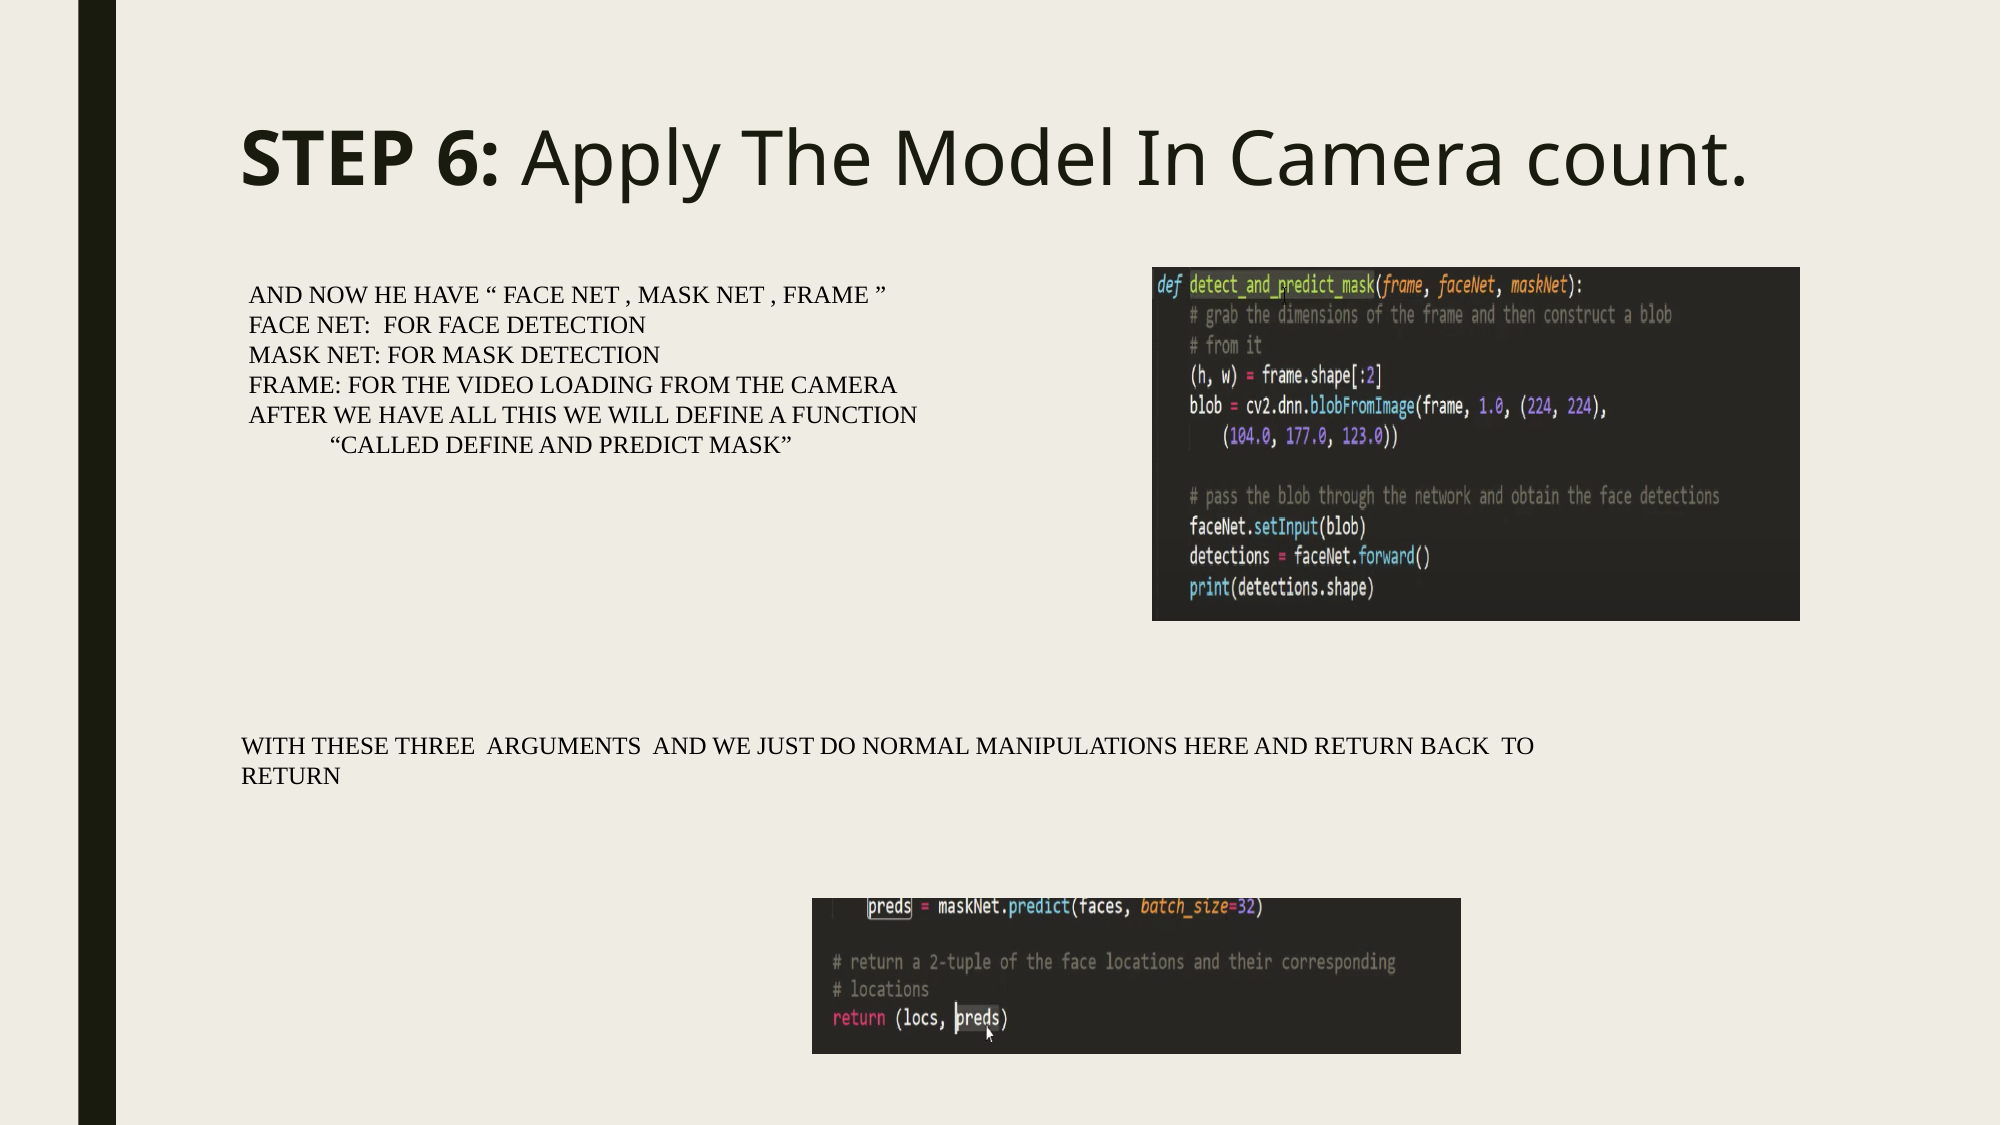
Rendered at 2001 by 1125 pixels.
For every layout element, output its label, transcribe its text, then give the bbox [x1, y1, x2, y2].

text_box AND NOW HE HAVE “ FACE NET , MASK NET , FRAME ” FACE NET: FOR FACE DETECTION MASK NET: FOR MASK DETECTION FRAME: FOR THE VIDEO LOADING FROM THE CAMERA AFTER WE HAVE ALL THIS WE WILL DEFINE A FUNCTION “CALLED DEFINE AND PREDICT MASK” [233, 271, 985, 466]
picture [1152, 267, 1800, 621]
text_box WITH THESE THREE ARGUMENTS AND WE JUST DO NORMAL MANIPULATIONS HERE AND RETURN BACK TO RETURN [226, 722, 1556, 774]
text_box [226, 774, 1556, 820]
title STEP 6: Apply The Model In Camera count. [225, 112, 1800, 231]
picture [812, 898, 1461, 1054]
